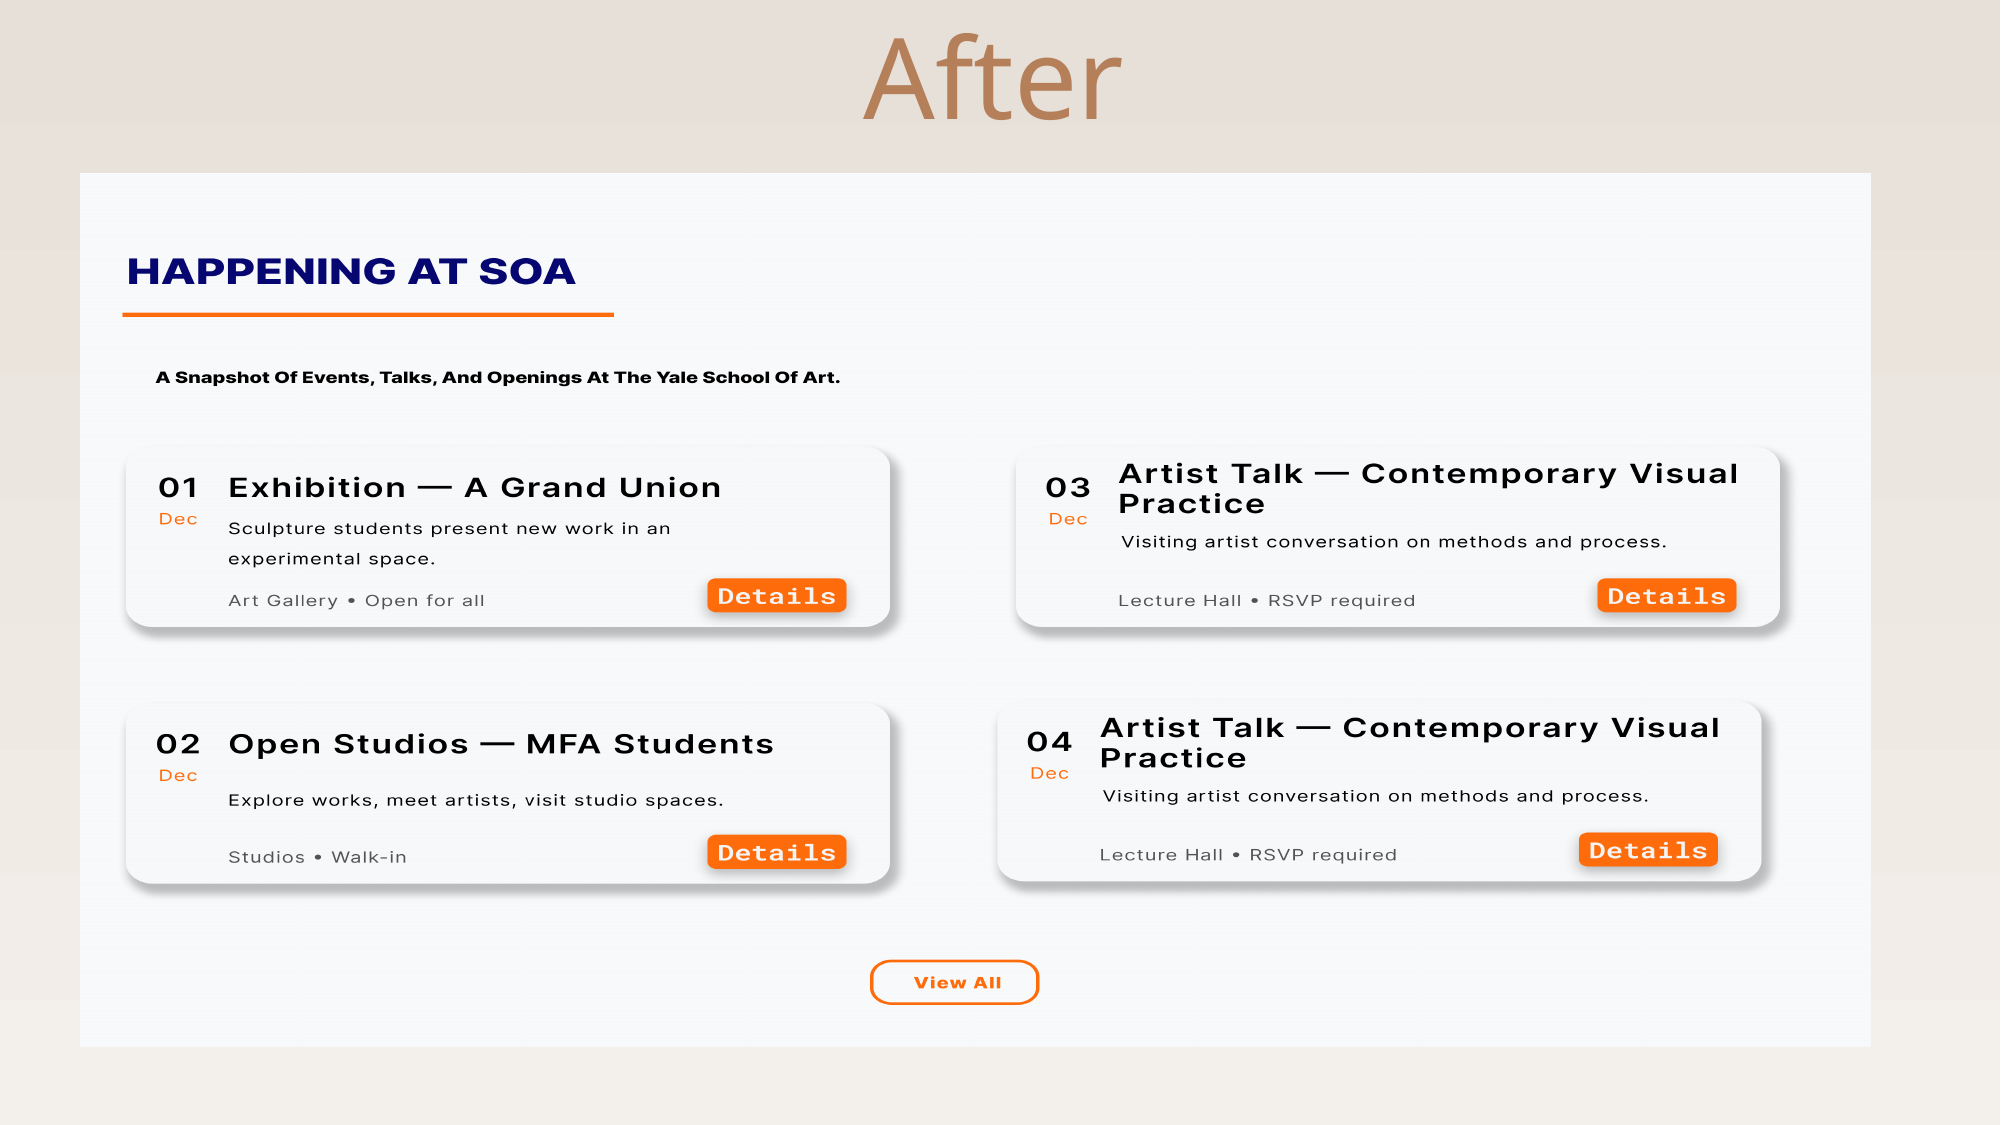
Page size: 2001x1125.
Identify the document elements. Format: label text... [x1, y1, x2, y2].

text_box After [848, 0, 1140, 150]
picture [79, 173, 1871, 1047]
text_box [0, 0, 2000, 1125]
